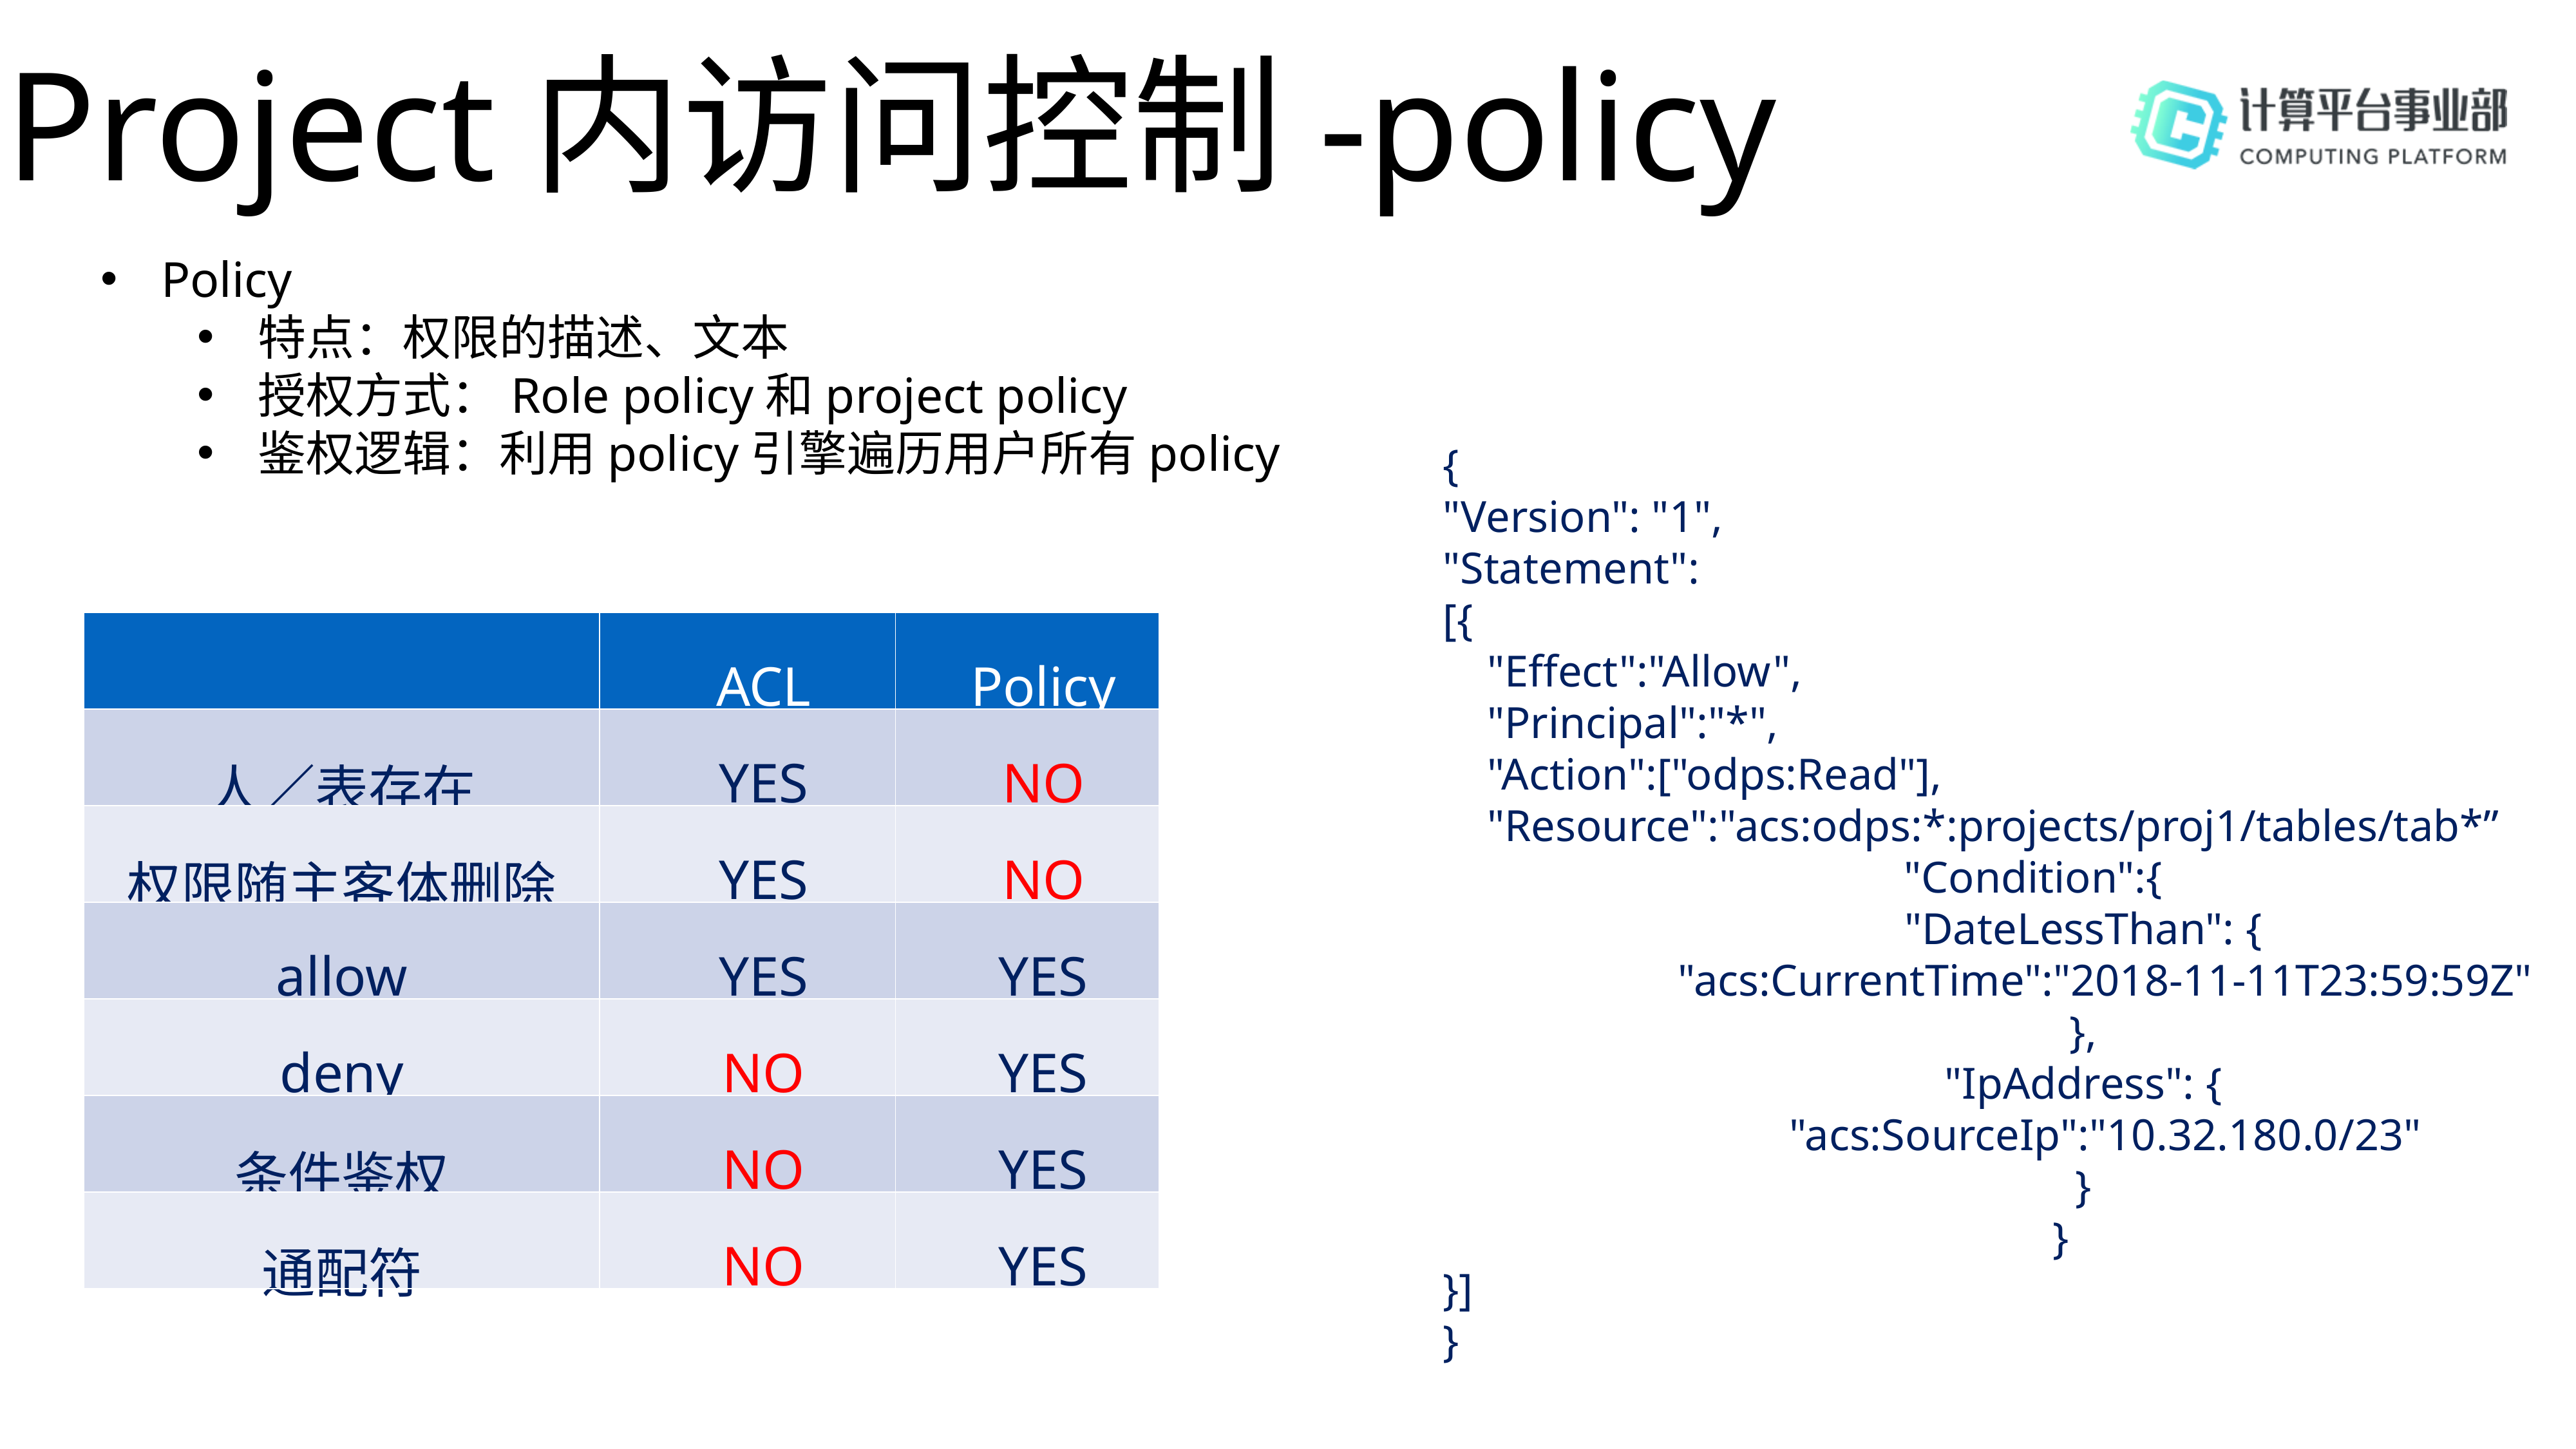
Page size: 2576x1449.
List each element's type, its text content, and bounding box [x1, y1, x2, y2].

table_cell NO [896, 710, 1159, 805]
table_header ACL [600, 613, 895, 708]
table_header [84, 613, 599, 708]
text_box Policy 特点：权限的描述、文本 授权方式：Role policy和project policy 鉴权逻辑：利用policy引擎遍历用户所有policy [81, 239, 1770, 652]
table_cell allow [84, 903, 599, 998]
table_cell YES [896, 1096, 1159, 1191]
table_cell 通配符 [84, 1193, 599, 1288]
table_cell NO [896, 806, 1159, 902]
table_cell YES [896, 1193, 1159, 1288]
table_cell YES [600, 806, 895, 902]
table_cell NO [600, 1096, 895, 1191]
table_cell deny [84, 999, 599, 1095]
table_cell NO [600, 999, 895, 1095]
title Project内访问控制-policy [0, 0, 2220, 242]
table_cell 权限随主客体删除 [84, 806, 599, 902]
table_cell YES [600, 710, 895, 805]
table_cell YES [896, 999, 1159, 1095]
picture [2130, 80, 2507, 169]
table_cell NO [600, 1193, 895, 1288]
table_header Policy [896, 613, 1159, 708]
table_cell 条件鉴权 [84, 1096, 599, 1191]
table_cell 人／表存在 [84, 710, 599, 805]
table_cell YES [600, 903, 895, 998]
table_cell YES [896, 903, 1159, 998]
text_box { "Version": "1", "Statement": [{ "Effect":"Allow", "Principal":"*", "Action":["odps:Read"], "Resource":"acs:odps:*:projects/proj1/tables/tab*” "Condition":{ "DateLessThan": { "acs:CurrentTime":"2018-11-11T23:59:59Z" }, "IpAddress": { "acs:SourceIp":"10.32.180.0/23" } } }] } [1434, 429, 2576, 1374]
